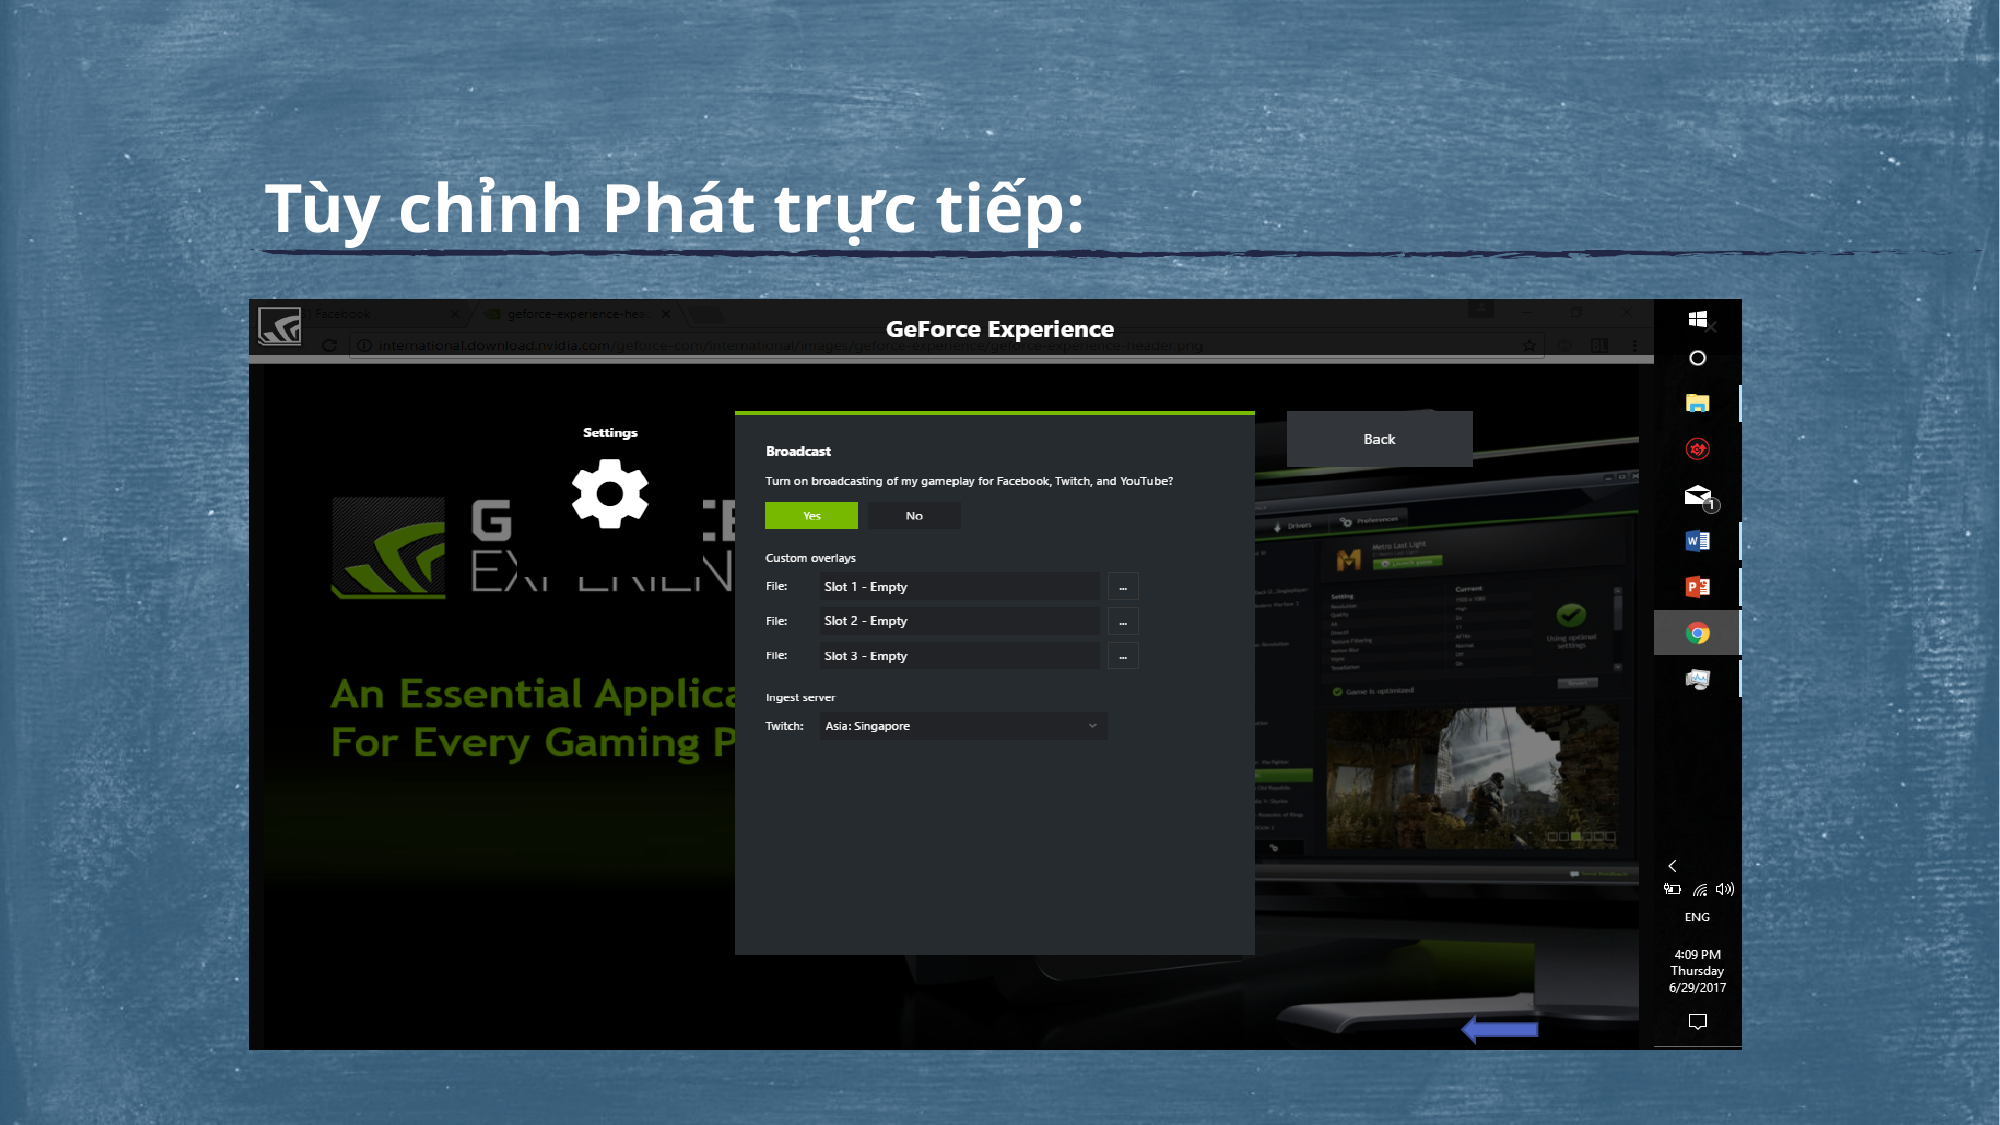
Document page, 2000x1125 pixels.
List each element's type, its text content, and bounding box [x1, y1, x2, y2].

picture [249, 299, 1742, 1050]
title Tùy chỉnh Phát trực tiếp: [249, 87, 1750, 255]
